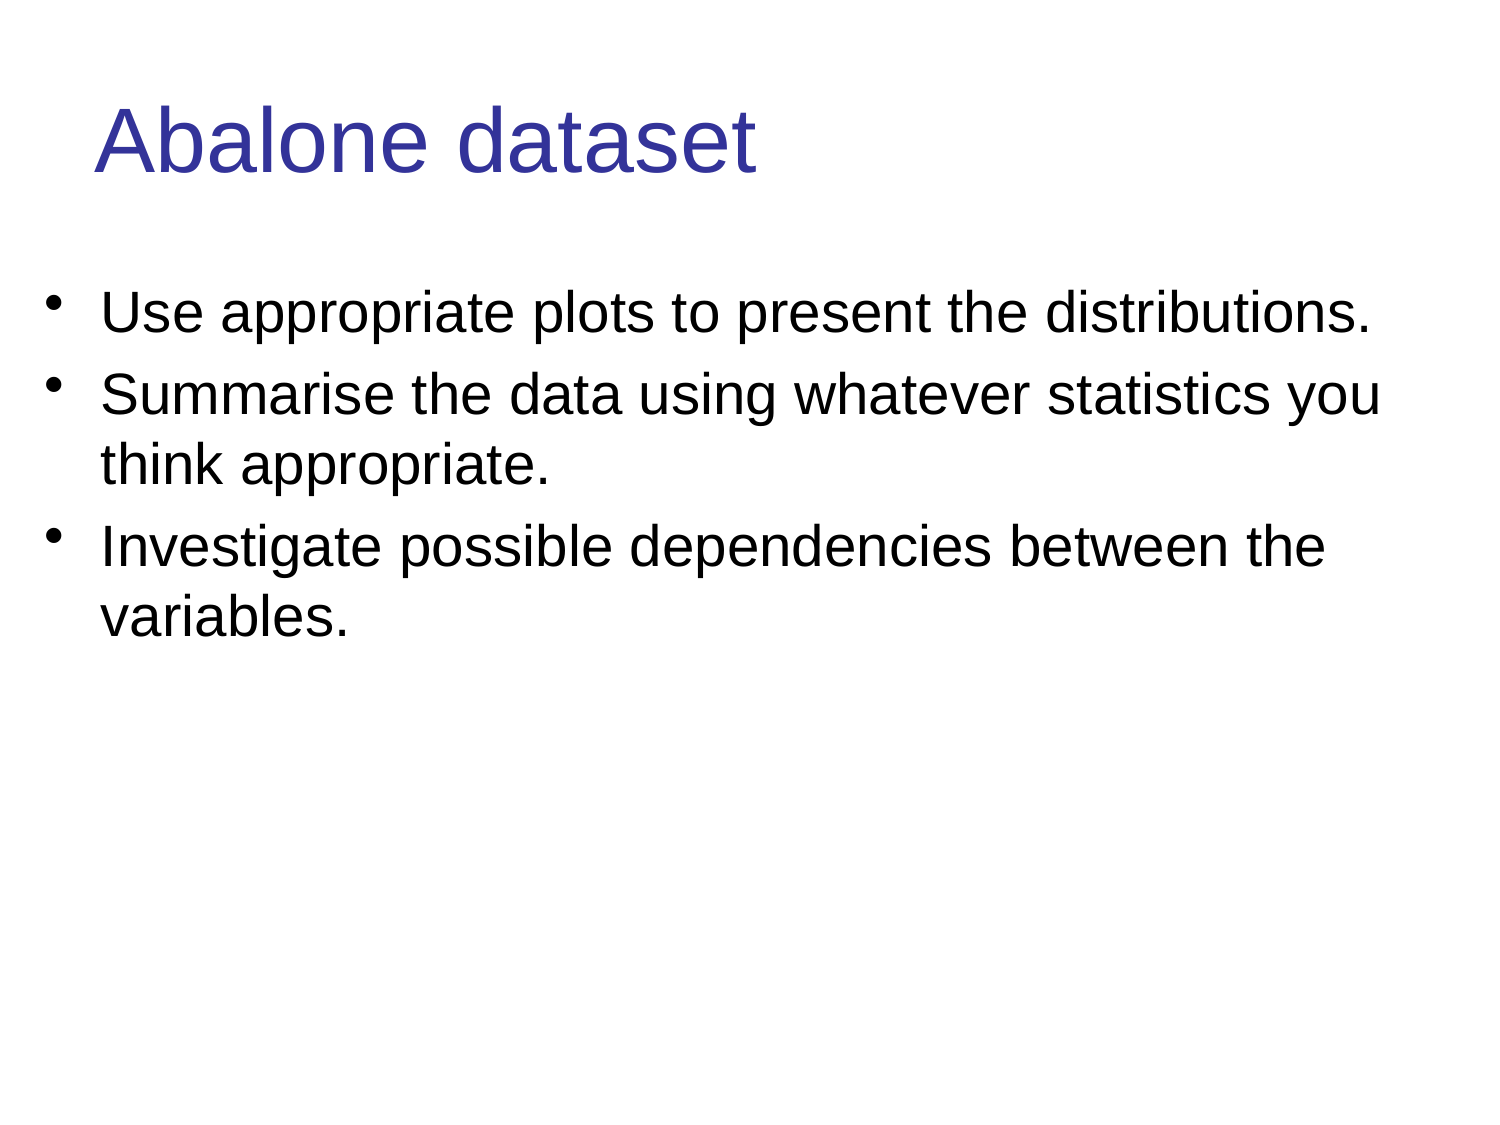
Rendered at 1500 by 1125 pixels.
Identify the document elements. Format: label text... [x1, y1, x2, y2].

text_box Use appropriate plots to present the distributions. Summarise the data using whatever statistics you think appropriate. Investigate possible dependencies between the variables. [29, 267, 1425, 997]
title Abalone dataset [0, 42, 1000, 230]
